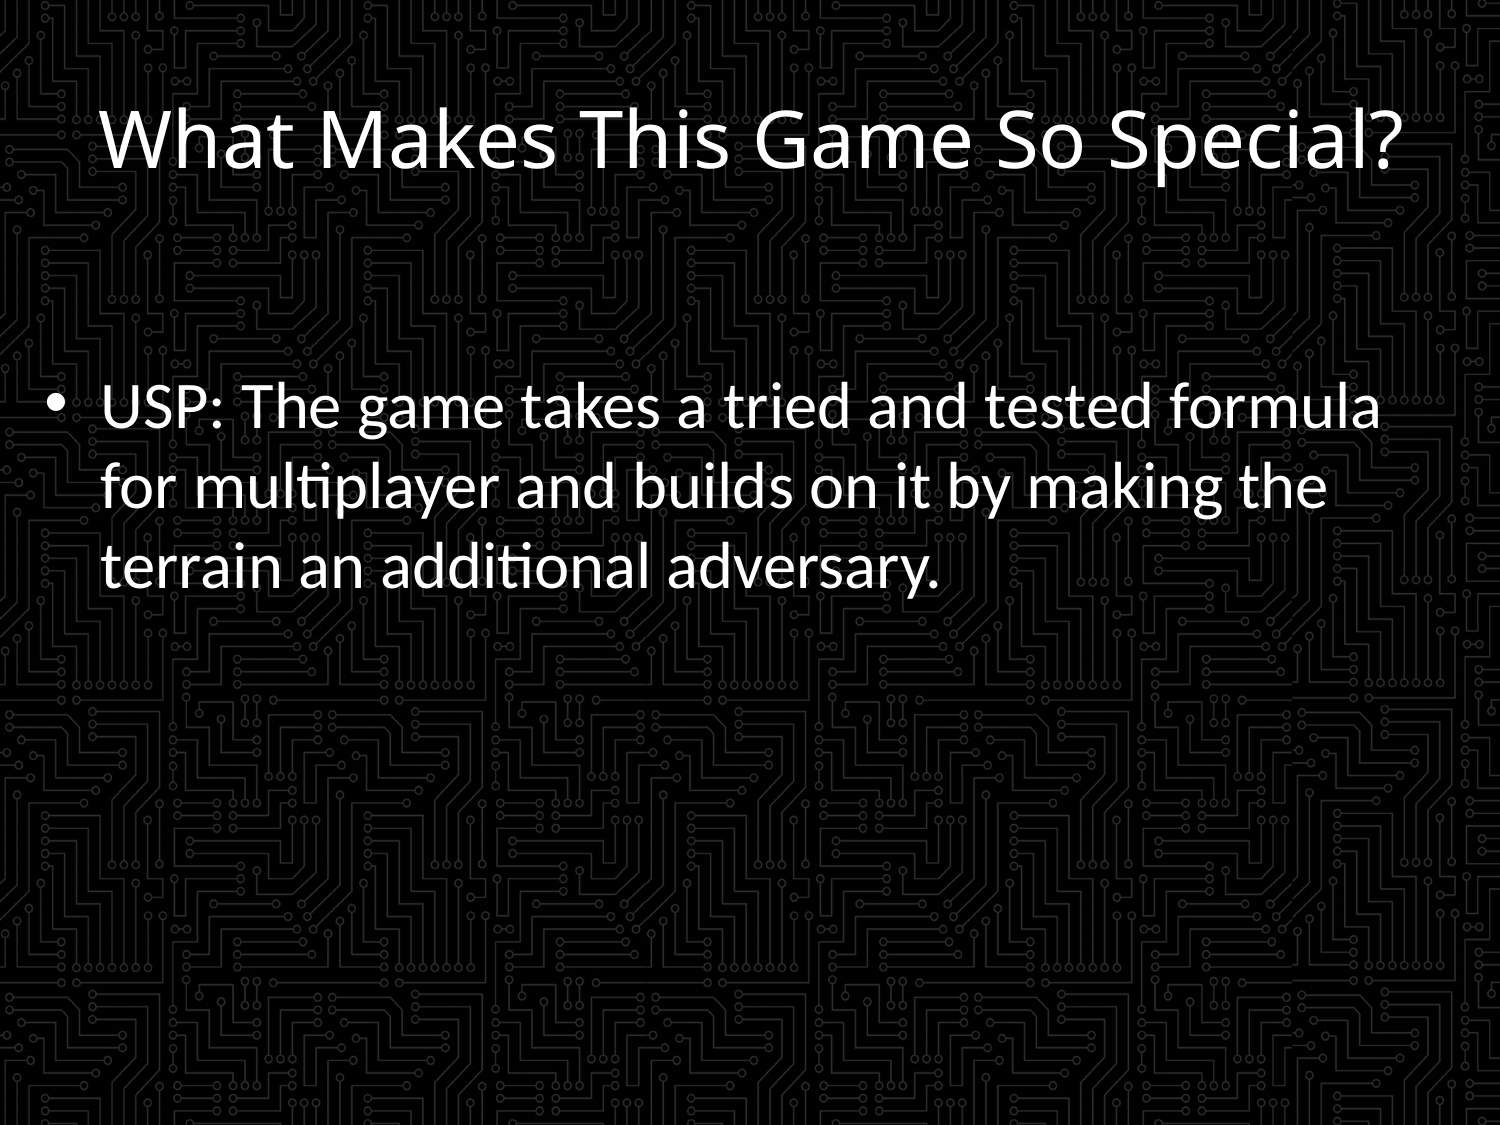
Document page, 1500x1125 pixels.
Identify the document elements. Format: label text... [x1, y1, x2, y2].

picture [0, 0, 1500, 1125]
title What Makes This Game So Special? [76, 42, 1427, 231]
list USP: The game takes a tried and tested formula for multiplayer and builds on it by making the terrain an additional adversary. [29, 260, 1471, 1106]
